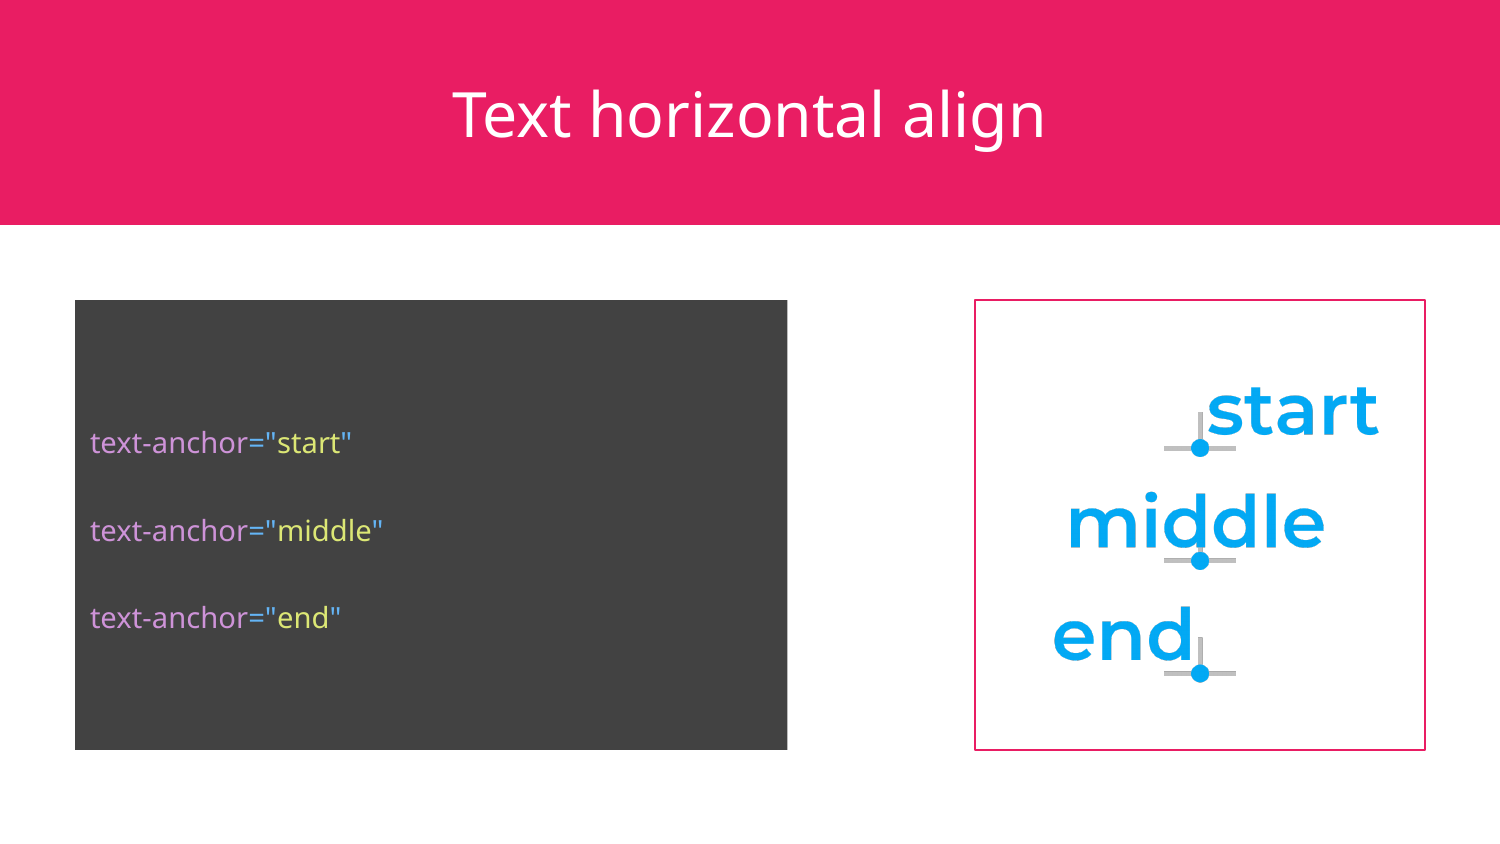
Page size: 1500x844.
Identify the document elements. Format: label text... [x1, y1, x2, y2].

title Text horizontal align [37, 37, 1463, 188]
list text-anchor="start" text-anchor="middle" text-anchor="end" [75, 300, 788, 750]
picture [974, 299, 1426, 751]
